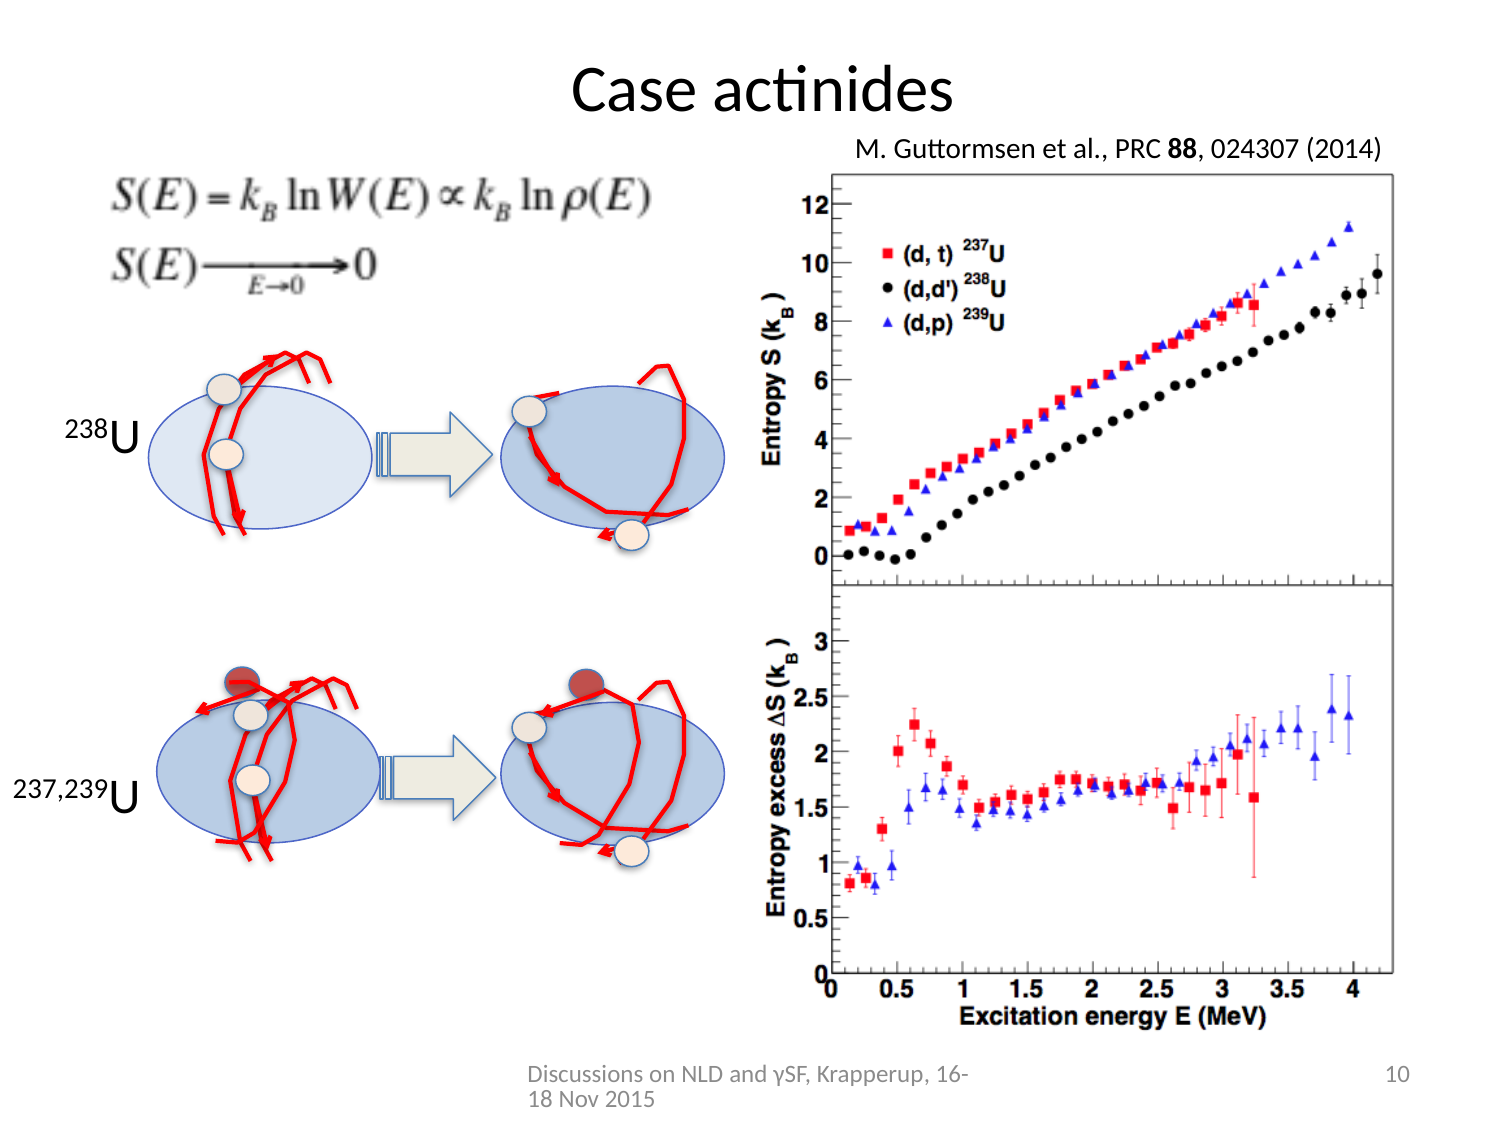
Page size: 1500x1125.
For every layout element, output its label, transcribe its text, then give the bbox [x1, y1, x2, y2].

text_box 238U 237,239U [0, 396, 188, 831]
picture [738, 152, 1415, 1048]
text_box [105, 164, 653, 299]
title Case actinides [556, 19, 1053, 150]
slide_number 10 [1074, 1042, 1425, 1103]
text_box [148, 352, 725, 551]
footer Discussions on NLD and γSF, Krapperup, 16-18 Nov 2015 [512, 1042, 988, 1103]
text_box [156, 610, 725, 867]
text_box M. Guttormsen et al., PRC 88, 024307 (2014) [839, 122, 1398, 151]
